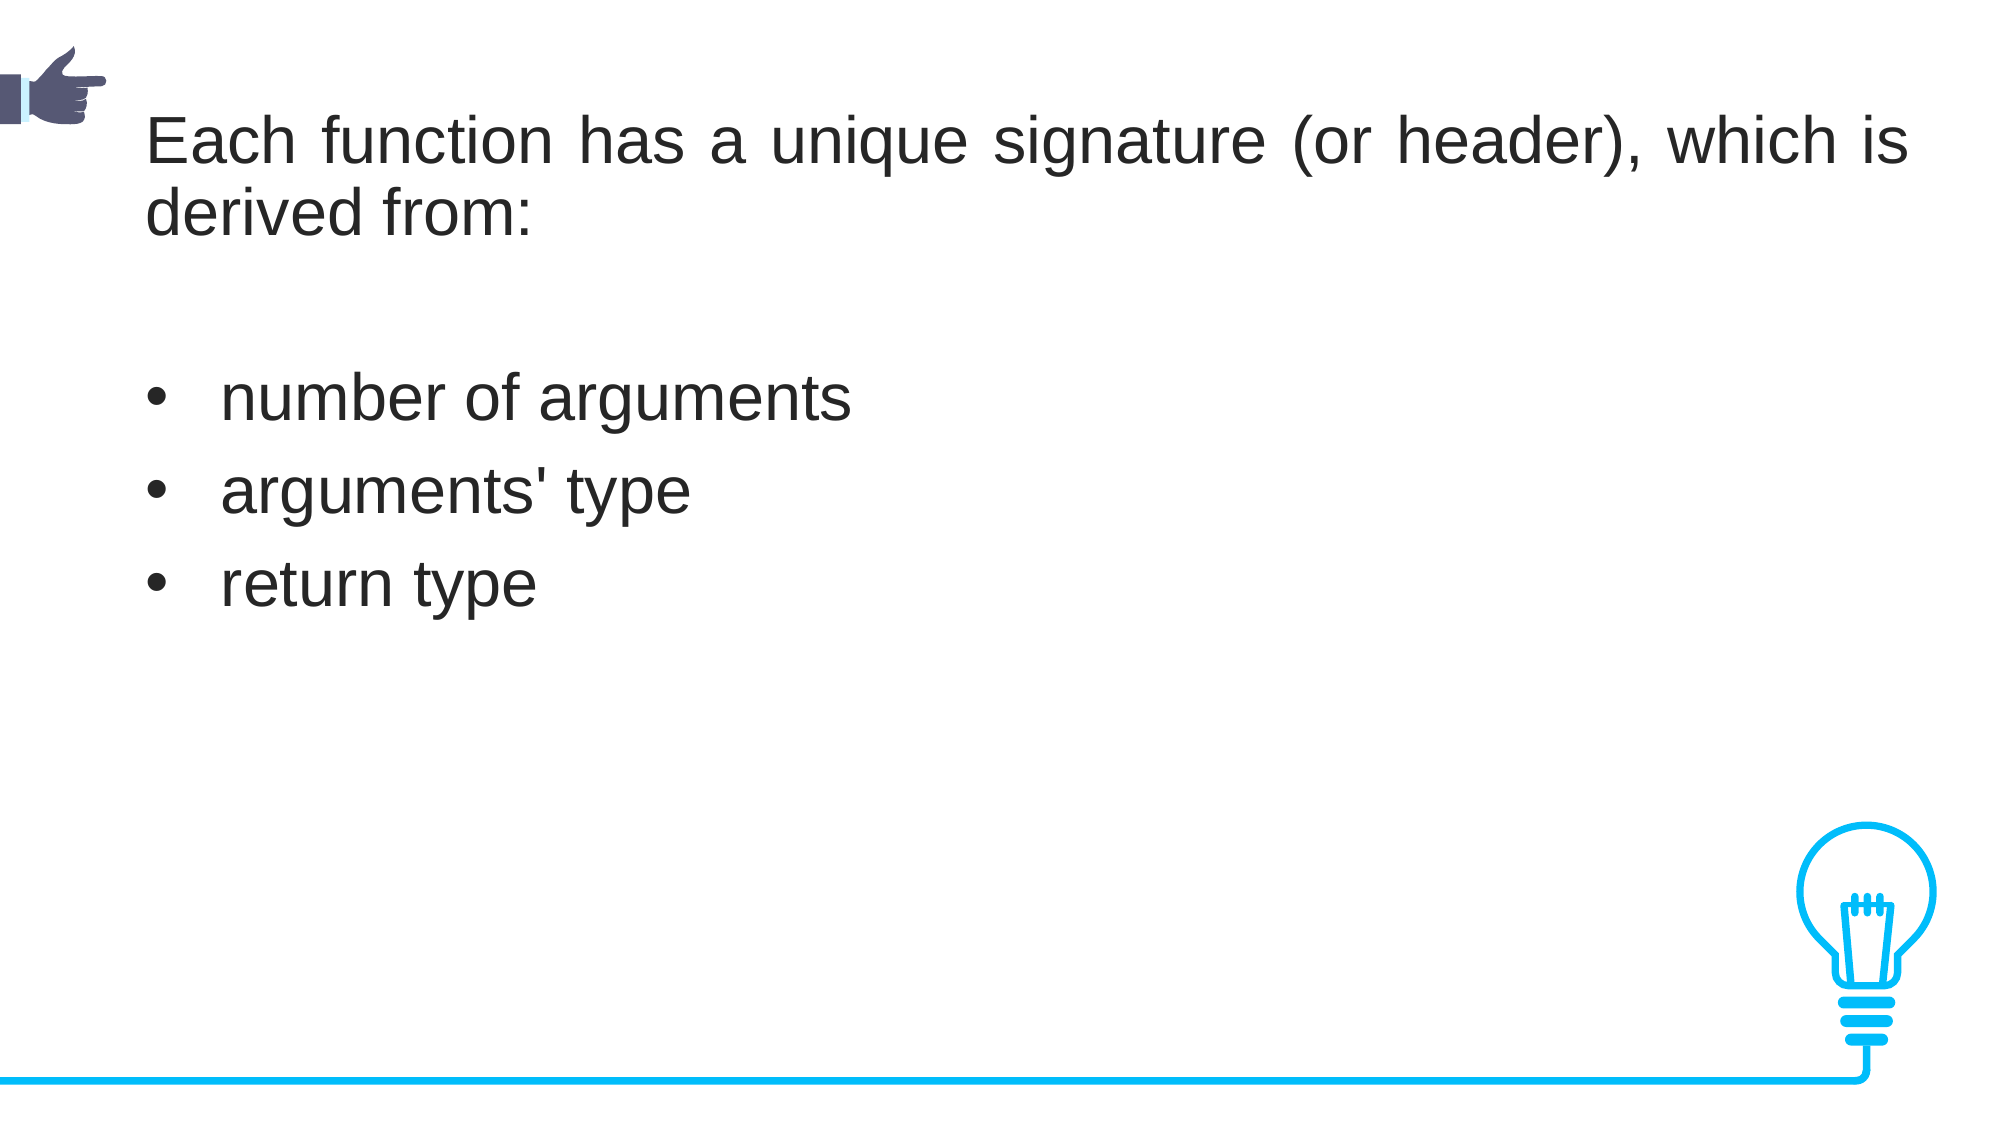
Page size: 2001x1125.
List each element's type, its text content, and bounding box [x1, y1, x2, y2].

list Each function has a unique signature (or header), which is derived from: number of arguments arguments' type return type [130, 46, 1927, 774]
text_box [0, 46, 107, 125]
